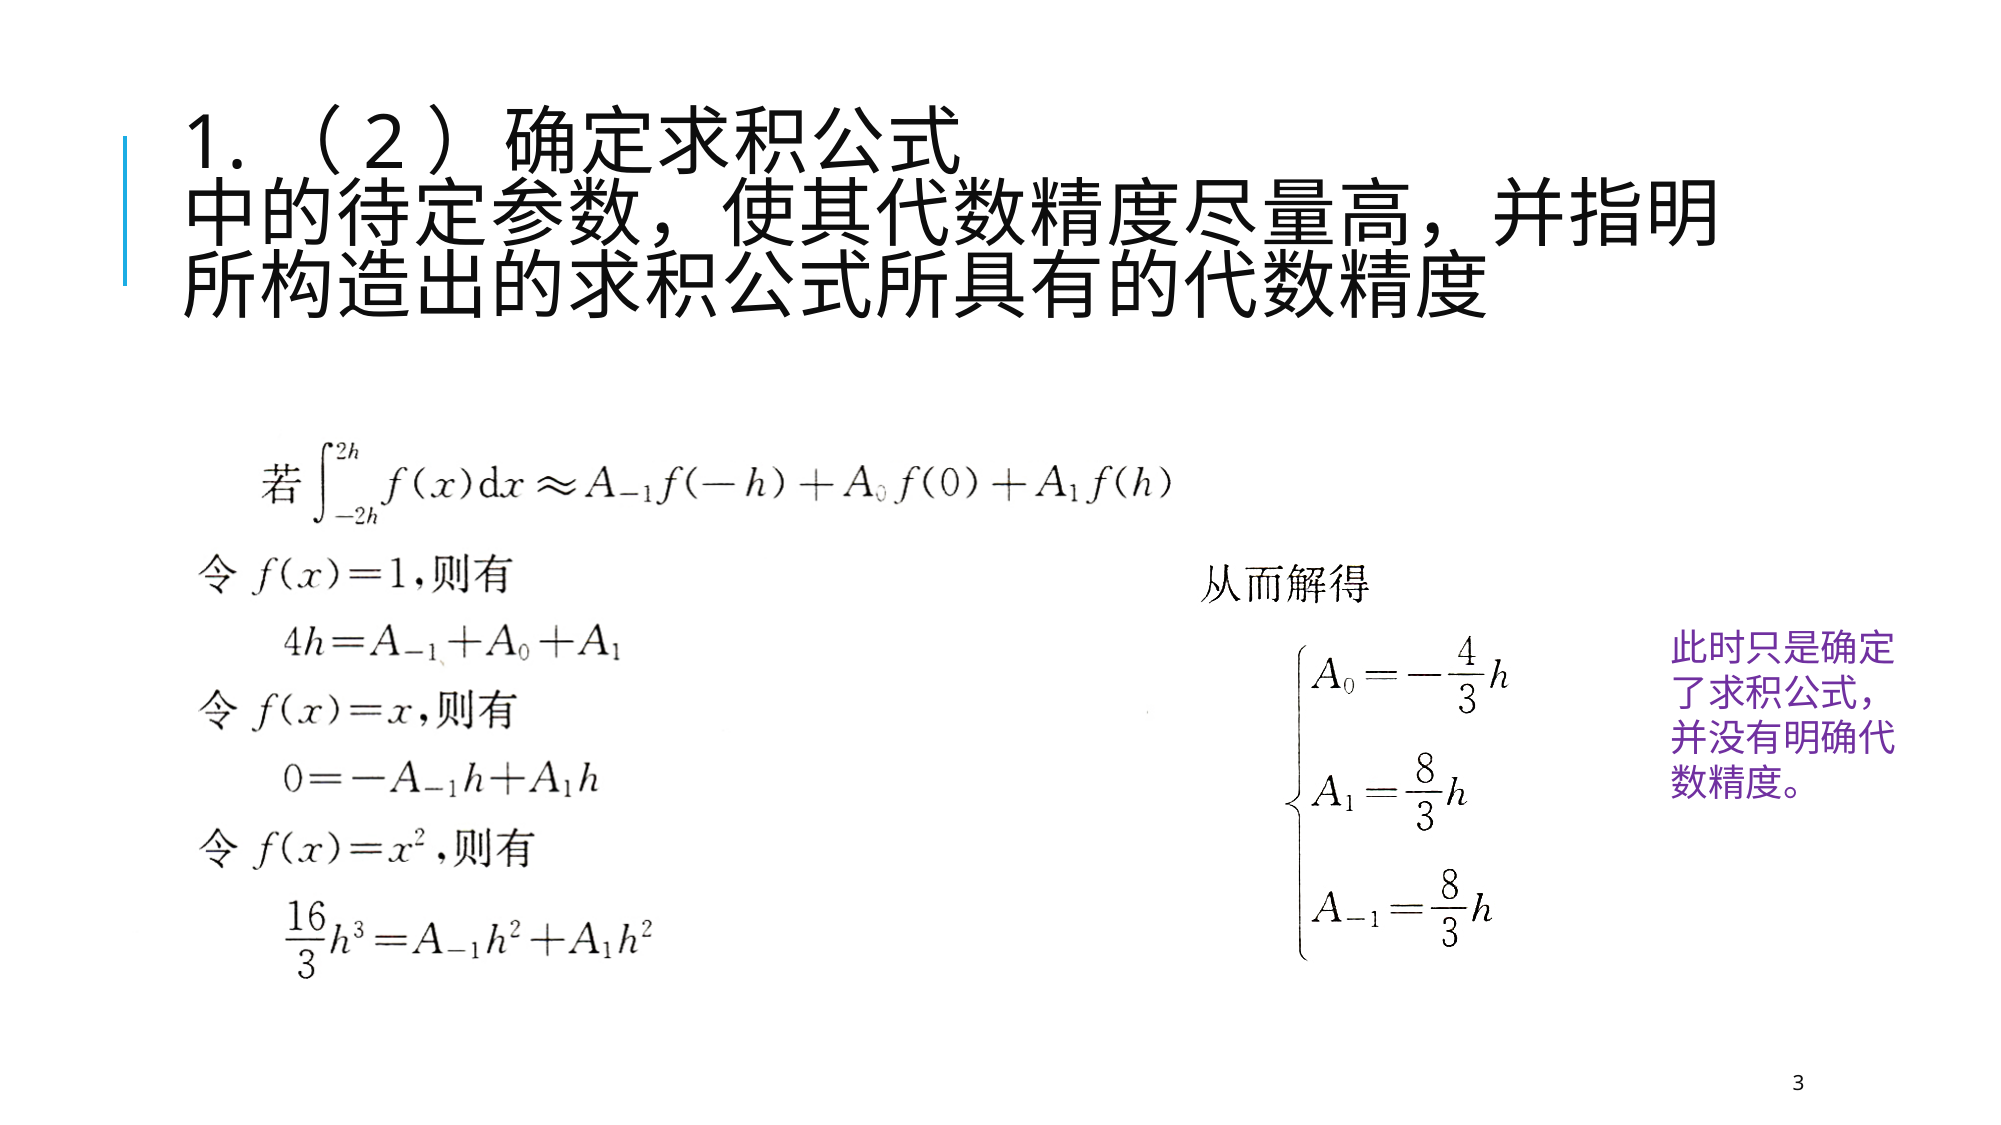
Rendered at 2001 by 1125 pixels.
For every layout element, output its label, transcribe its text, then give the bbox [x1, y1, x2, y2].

picture [93, 420, 1549, 984]
slide_number 3 [1777, 1061, 1938, 1107]
text_box 此时只是确定了求积公式，并没有明确代数精度。 [1656, 616, 1921, 812]
